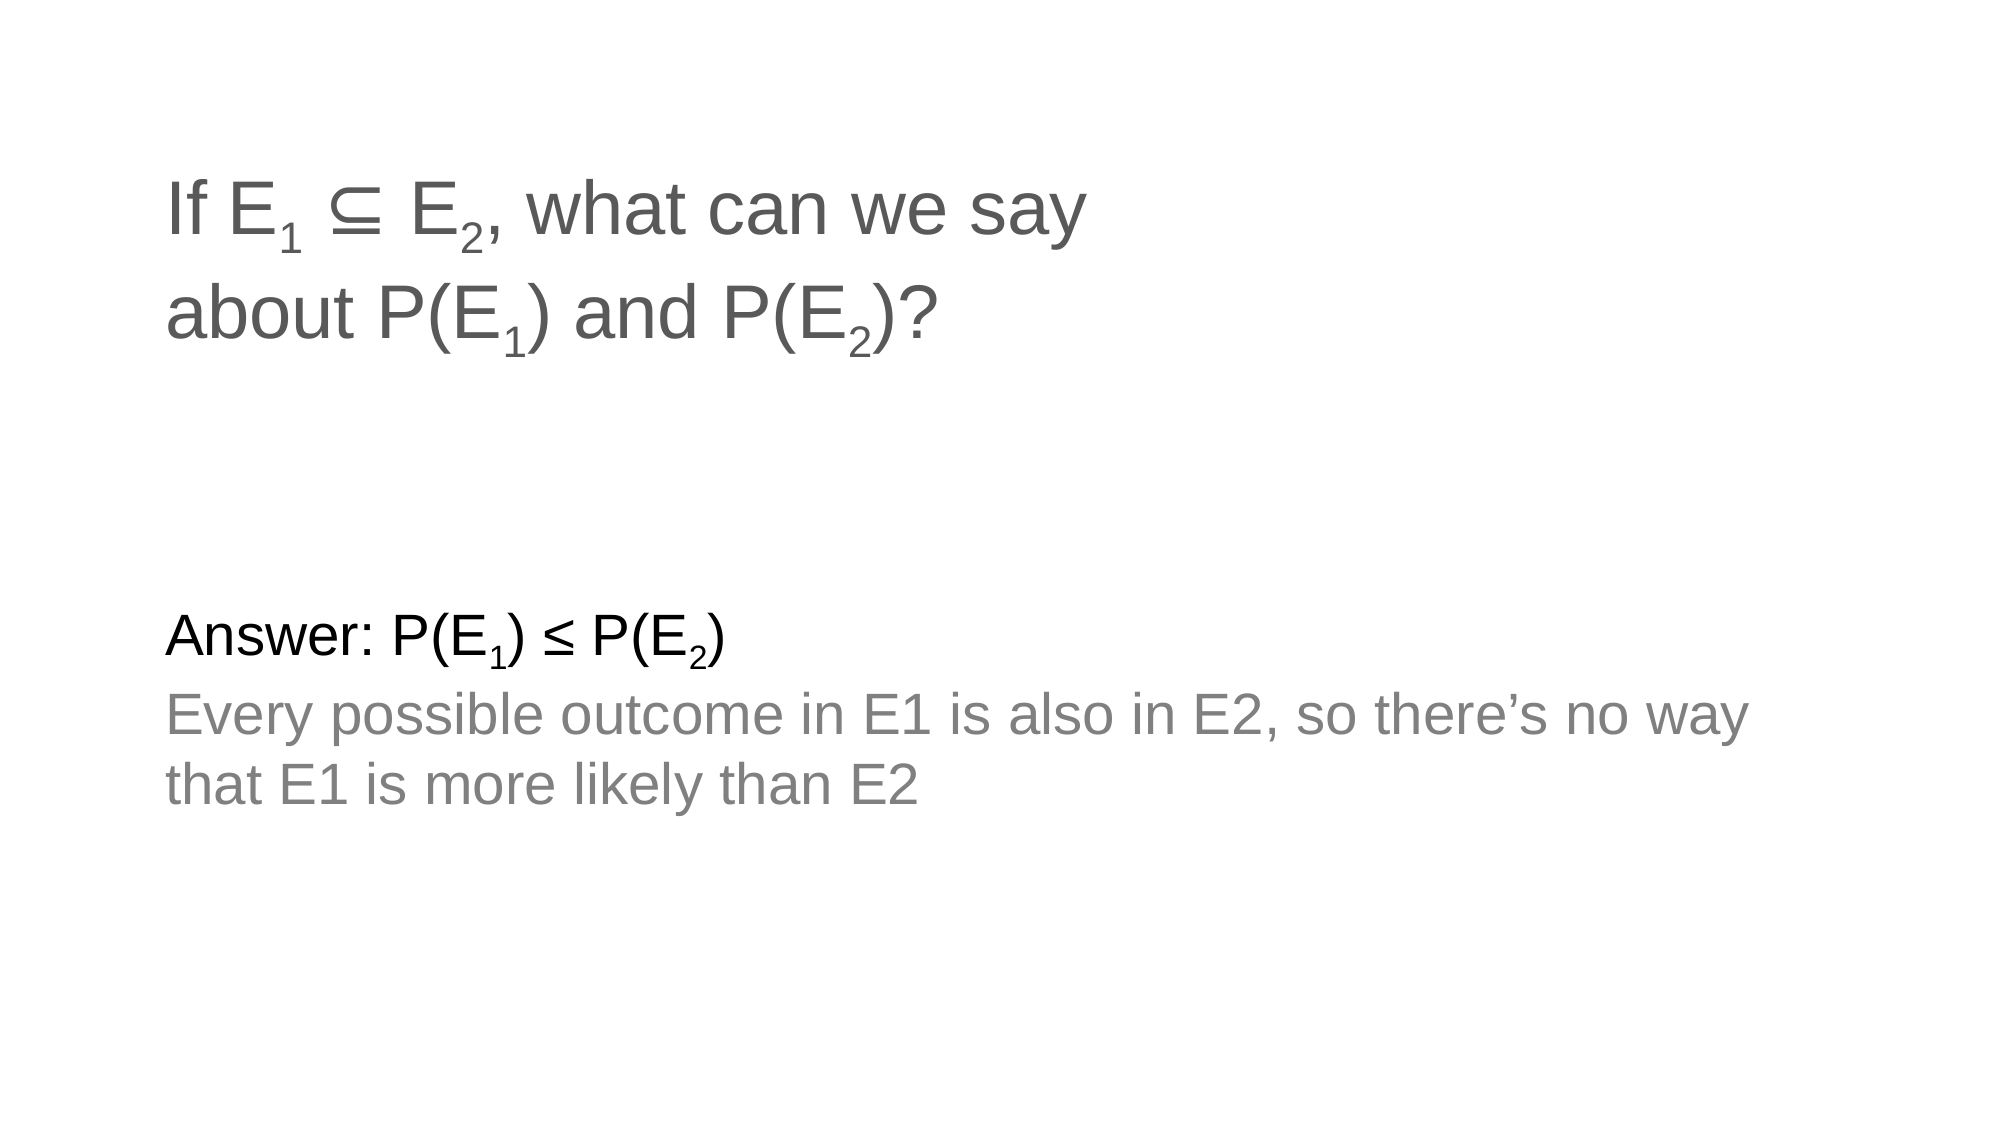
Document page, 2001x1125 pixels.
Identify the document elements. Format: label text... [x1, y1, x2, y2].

title If E1 ⊆ E2, what can we say about P(E1) and P(E2)? [150, 149, 1875, 375]
list Answer: P(E1) ≤ P(E2) Every possible outcome in E1 is also in E2, so there’s no way that E1 is more likely than E2 [150, 450, 1875, 975]
